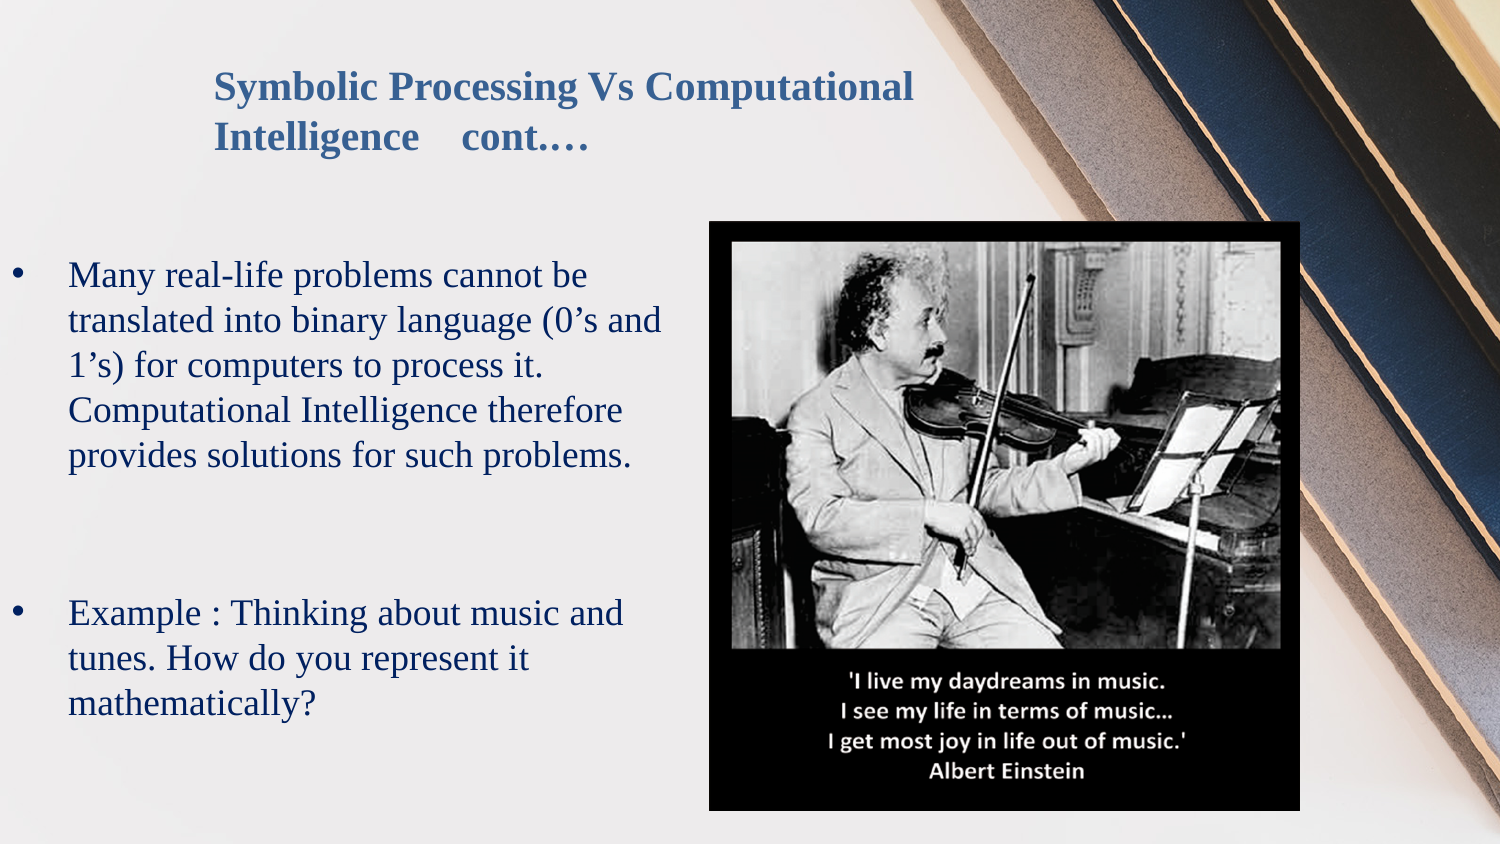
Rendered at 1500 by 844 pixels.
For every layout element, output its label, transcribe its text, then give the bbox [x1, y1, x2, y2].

list Many real-life problems cannot be translated into binary language (0’s and 1’s) for computers to process it. Computational Intelligence therefore provides solutions for such problems. Example : Thinking about music and tunes. How do you represent it mathematically? [0, 242, 722, 844]
text_box Symbolic Processing Vs Computational Intelligence cont.… [198, 51, 949, 167]
picture [0, 0, 1500, 844]
